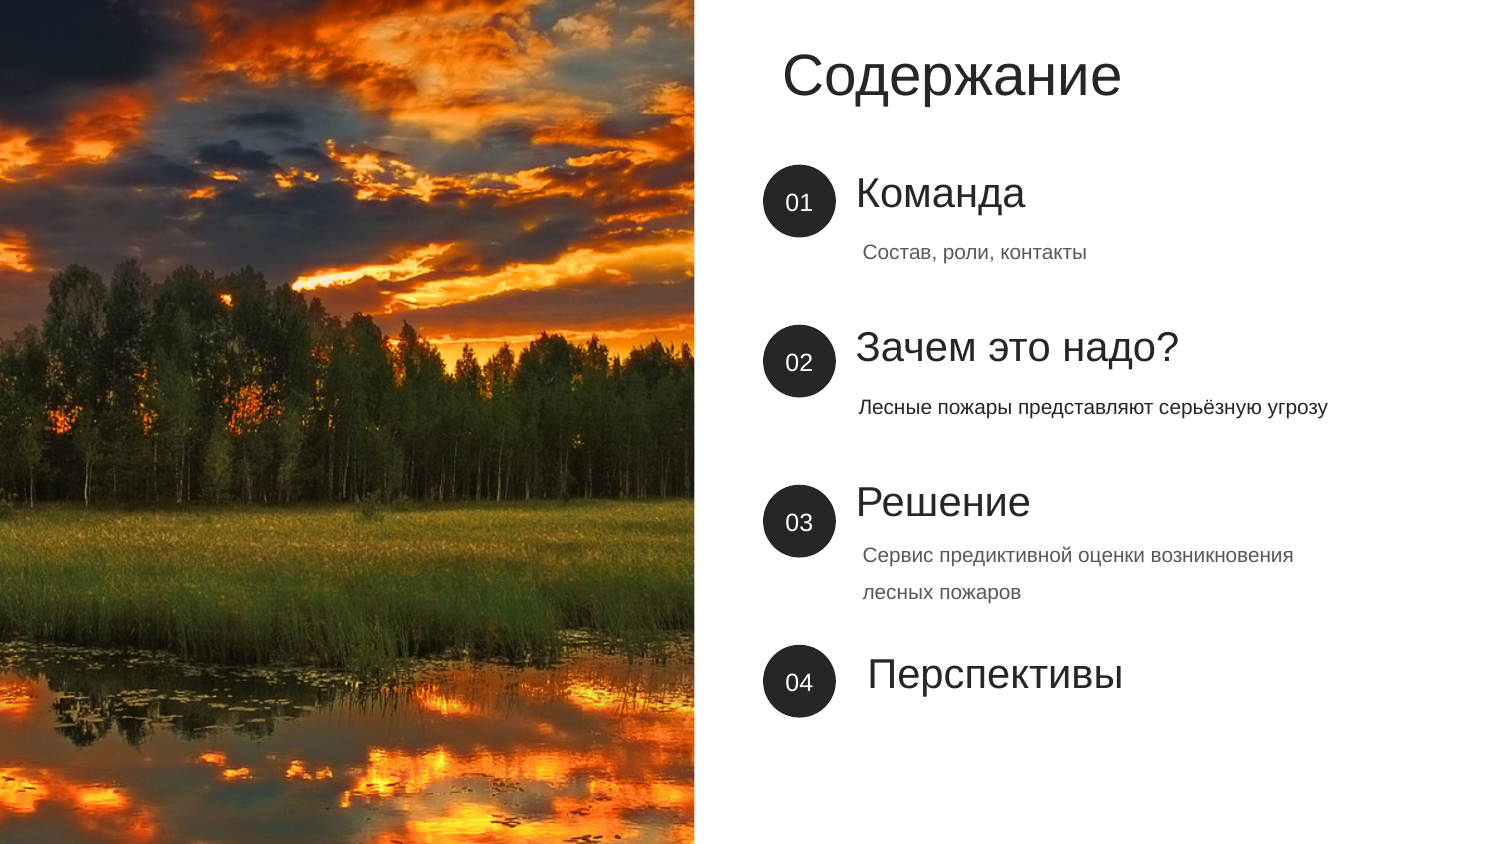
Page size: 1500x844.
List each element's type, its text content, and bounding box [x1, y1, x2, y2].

text_box Зачем это надо? [840, 312, 1194, 377]
text_box Перспективы [852, 639, 1139, 704]
text_box Решение [841, 467, 1047, 533]
picture [0, 0, 695, 844]
text_box 01 [760, 162, 838, 240]
text_box Лесные пожары представляют серьёзную угрозу [843, 373, 1356, 426]
text_box Команда [841, 158, 1041, 224]
text_box 04 [760, 642, 838, 720]
text_box Состав, роли, контакты [848, 218, 1360, 271]
text_box 02 [760, 322, 838, 400]
text_box Сервис предиктивной оценки возникновения лесных пожаров [848, 521, 1360, 612]
text_box Содержание [767, 29, 1203, 110]
text_box 03 [760, 482, 838, 560]
